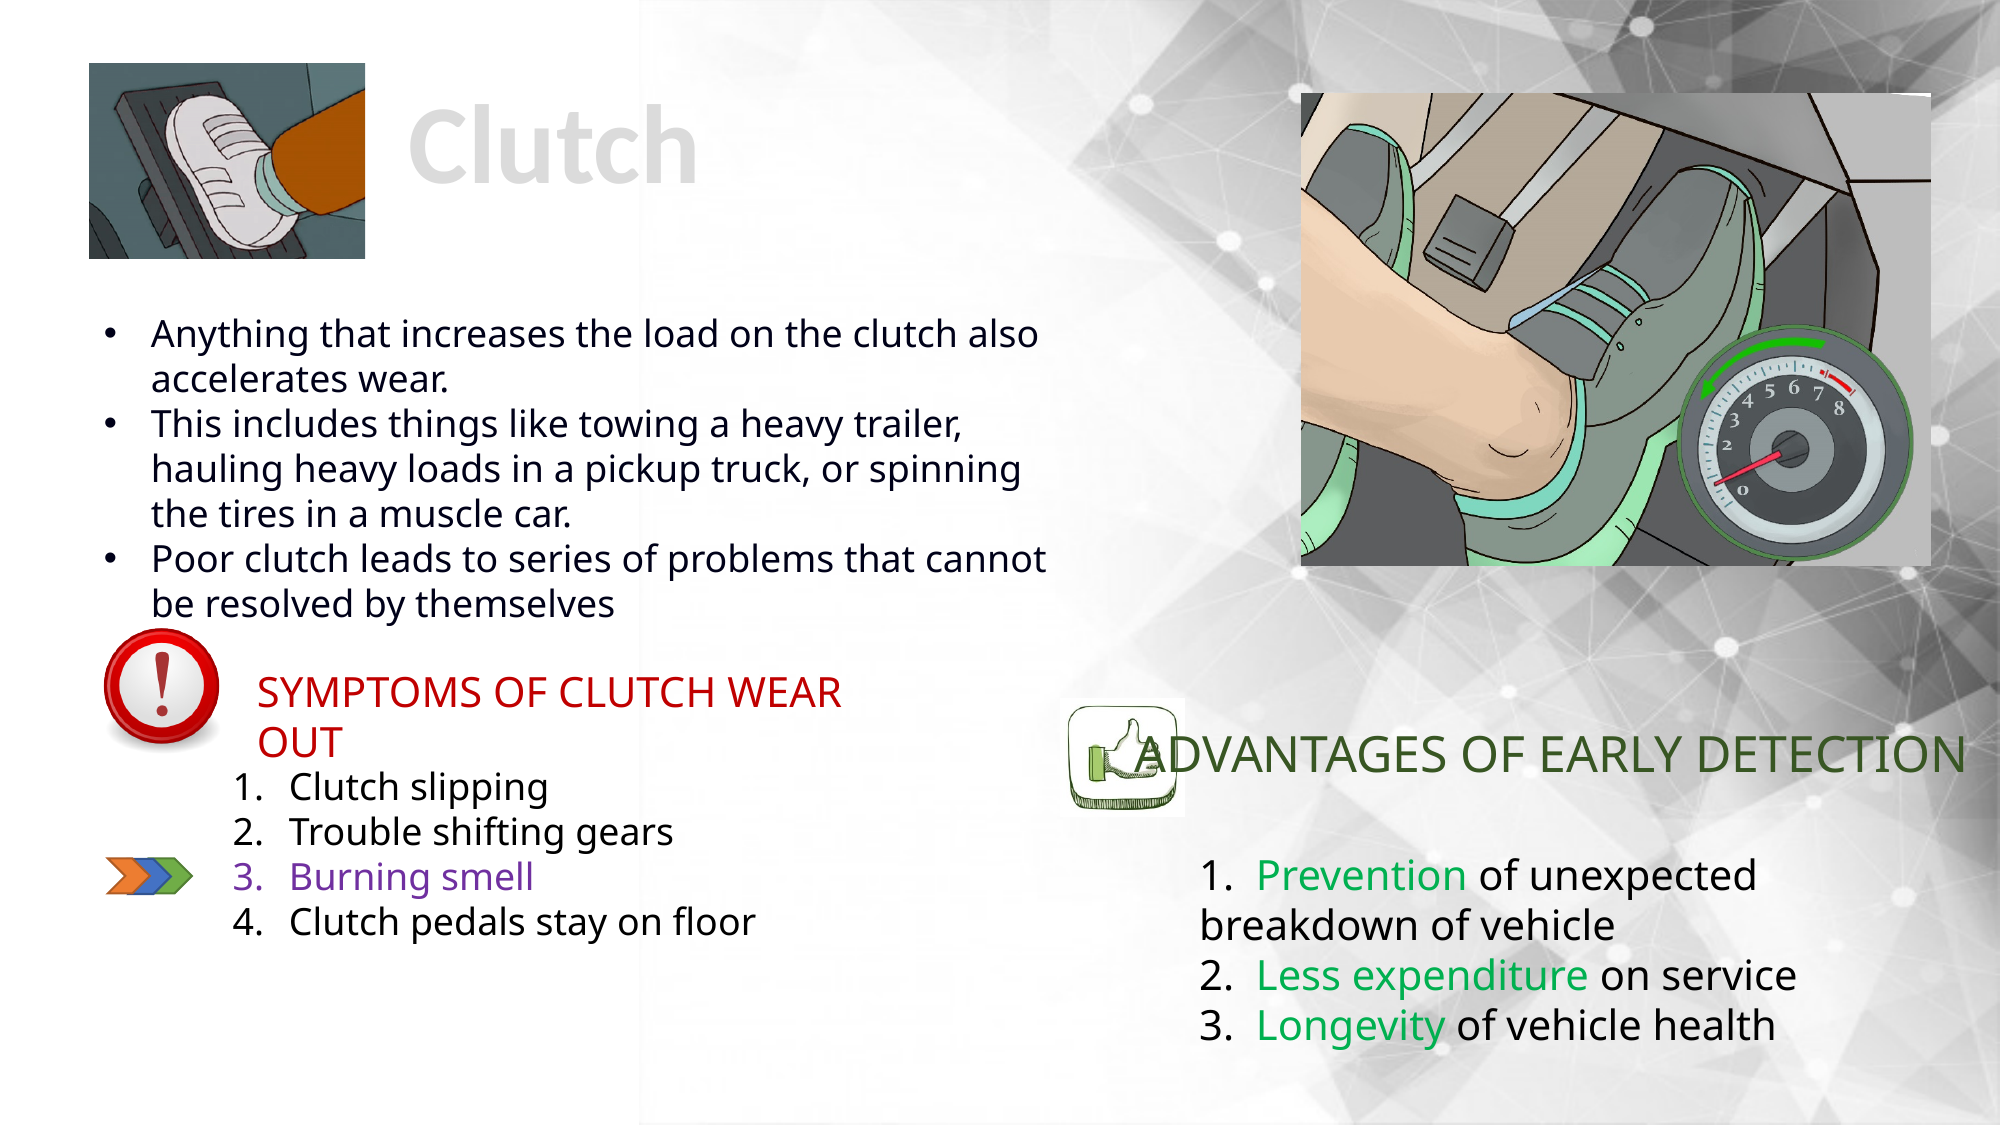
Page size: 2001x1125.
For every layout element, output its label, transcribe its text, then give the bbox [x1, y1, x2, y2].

text_box Clutch [393, 63, 639, 214]
text_box Anything that increases the load on the clutch also accelerates wear. This includes things like towing a heavy trailer, hauling heavy loads in a pickup truck, or spinning the tires in a muscle car. Poor clutch leads to series of problems that cannot be resolved by themselves [89, 302, 639, 633]
text_box SYMPTOMS OF CLUTCH WEAR OUT [242, 658, 639, 755]
picture [89, 63, 366, 259]
text_box Clutch slipping Trouble shifting gears Burning smell Clutch pedals stay on floor [217, 755, 639, 951]
picture [89, 619, 228, 758]
text_box [105, 857, 152, 895]
text_box [154, 857, 194, 895]
picture [639, 0, 2000, 1125]
text_box [126, 857, 173, 896]
